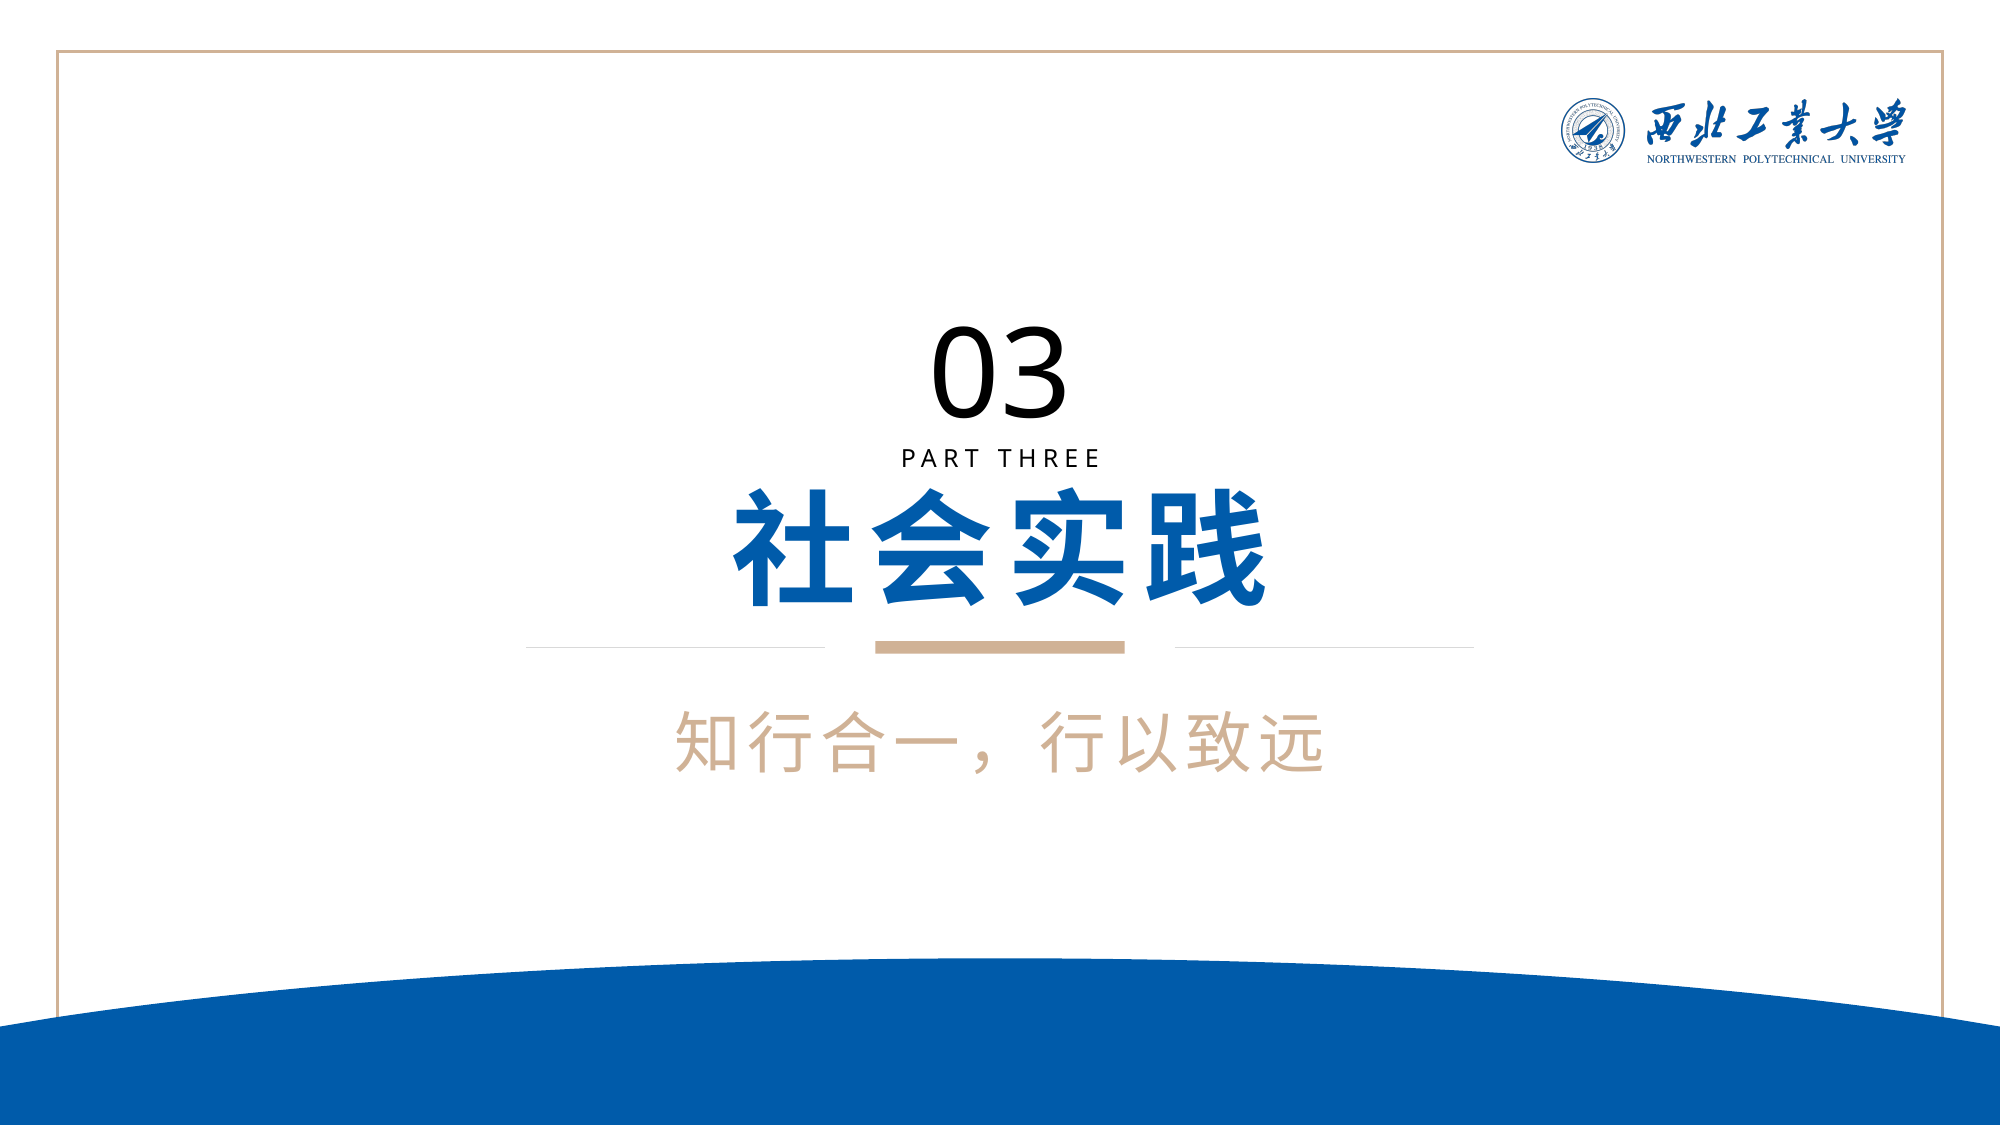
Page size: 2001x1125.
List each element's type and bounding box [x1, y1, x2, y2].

picture [1561, 98, 1906, 163]
text_box [56, 50, 1943, 1016]
text_box [526, 641, 1474, 654]
text_box [0, 957, 2000, 1125]
